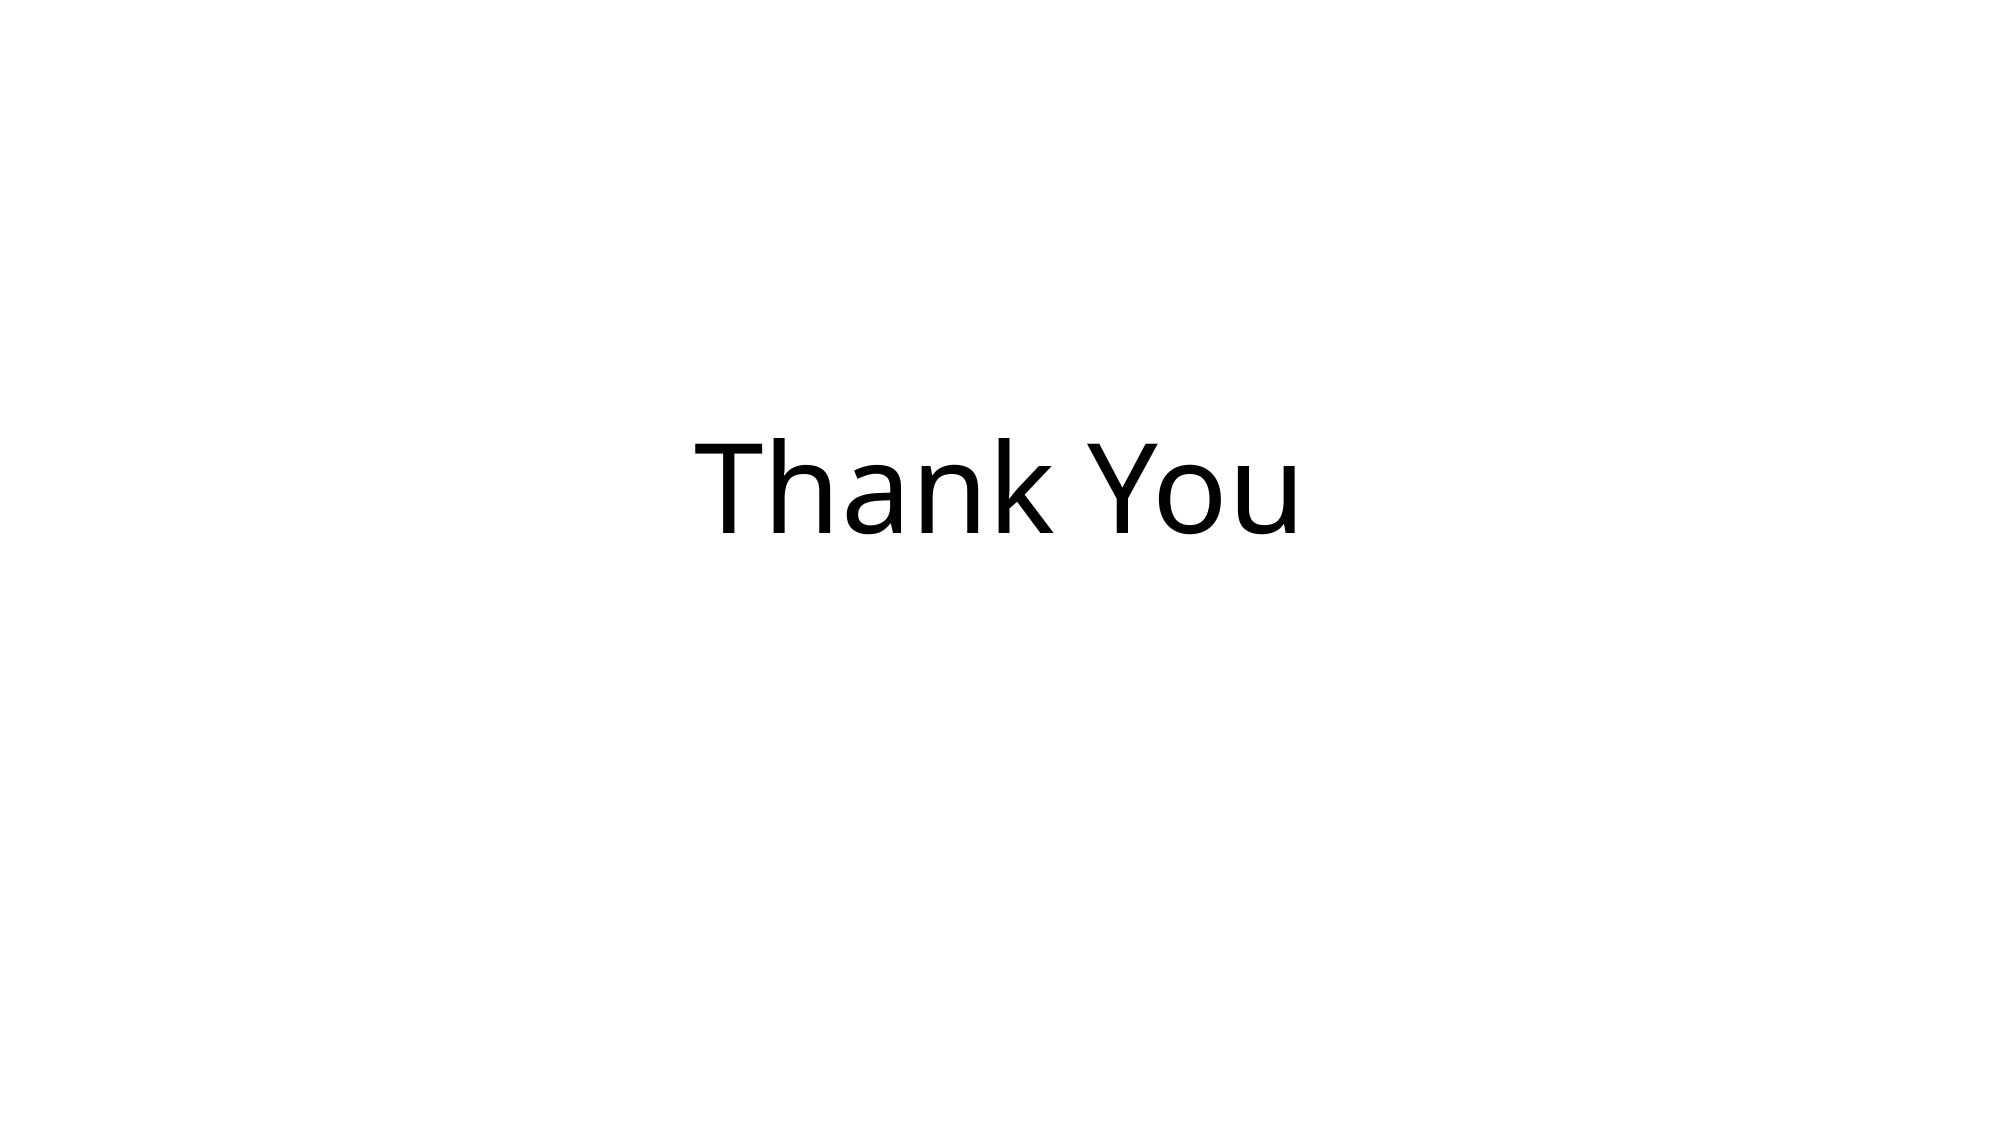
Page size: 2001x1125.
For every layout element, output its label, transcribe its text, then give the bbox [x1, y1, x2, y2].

title Thank You [249, 184, 1750, 576]
